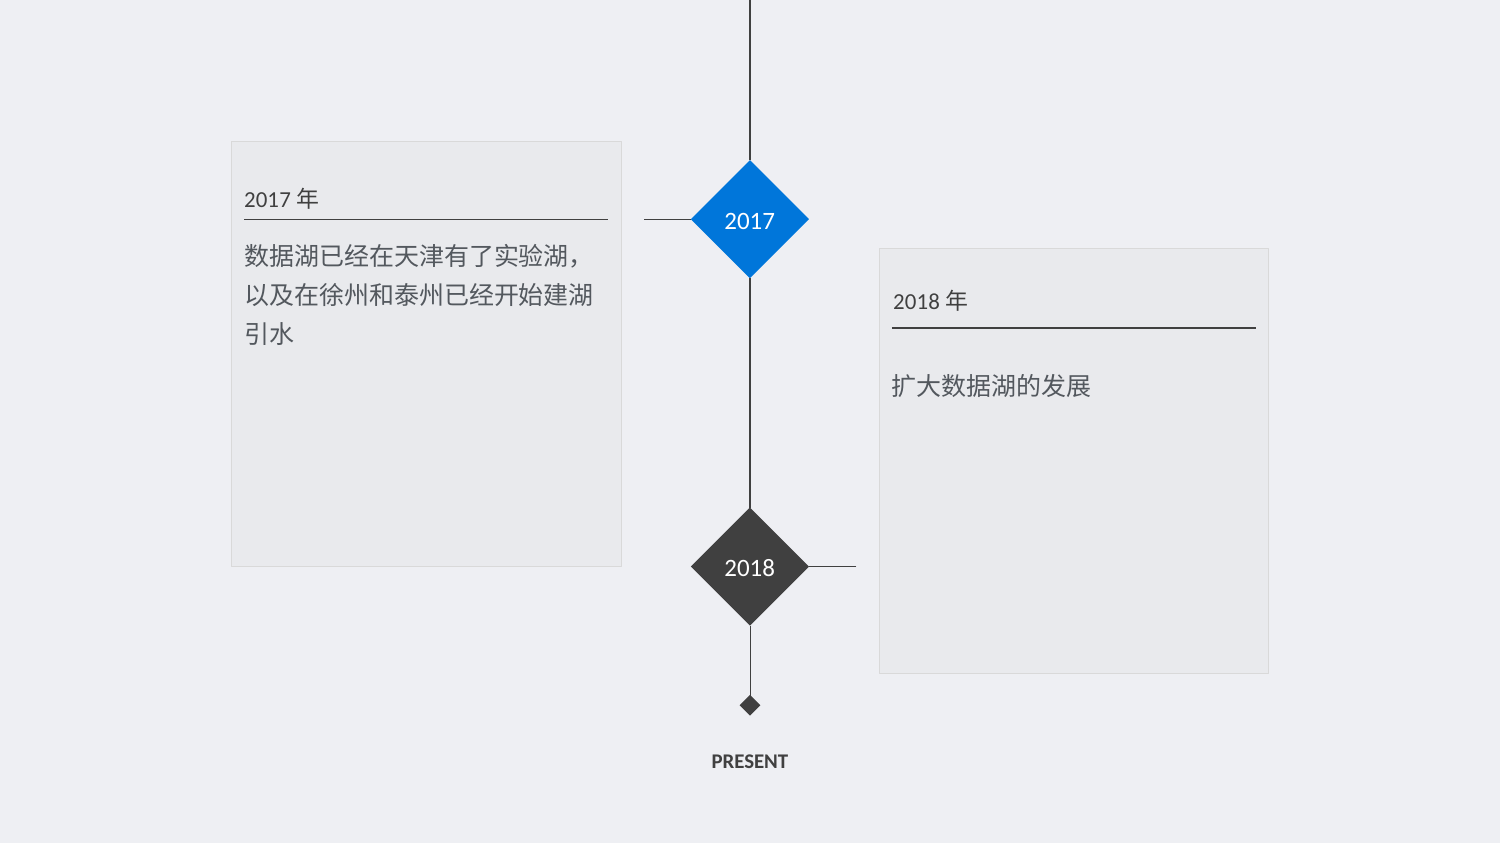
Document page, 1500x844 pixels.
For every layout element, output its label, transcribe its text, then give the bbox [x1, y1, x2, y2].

text_box 2018 [688, 508, 811, 628]
text_box 2017年 [244, 176, 479, 212]
text_box 2017 [689, 160, 812, 280]
text_box [877, 246, 1271, 676]
text_box PRESENT [690, 740, 809, 774]
text_box 扩大数据湖的发展 [891, 361, 1256, 401]
text_box 2018年 [893, 278, 1127, 314]
text_box [229, 139, 623, 569]
text_box 数据湖已经在天津有了实验湖，以及在徐州和泰州已经开始建湖引水 [244, 231, 609, 349]
